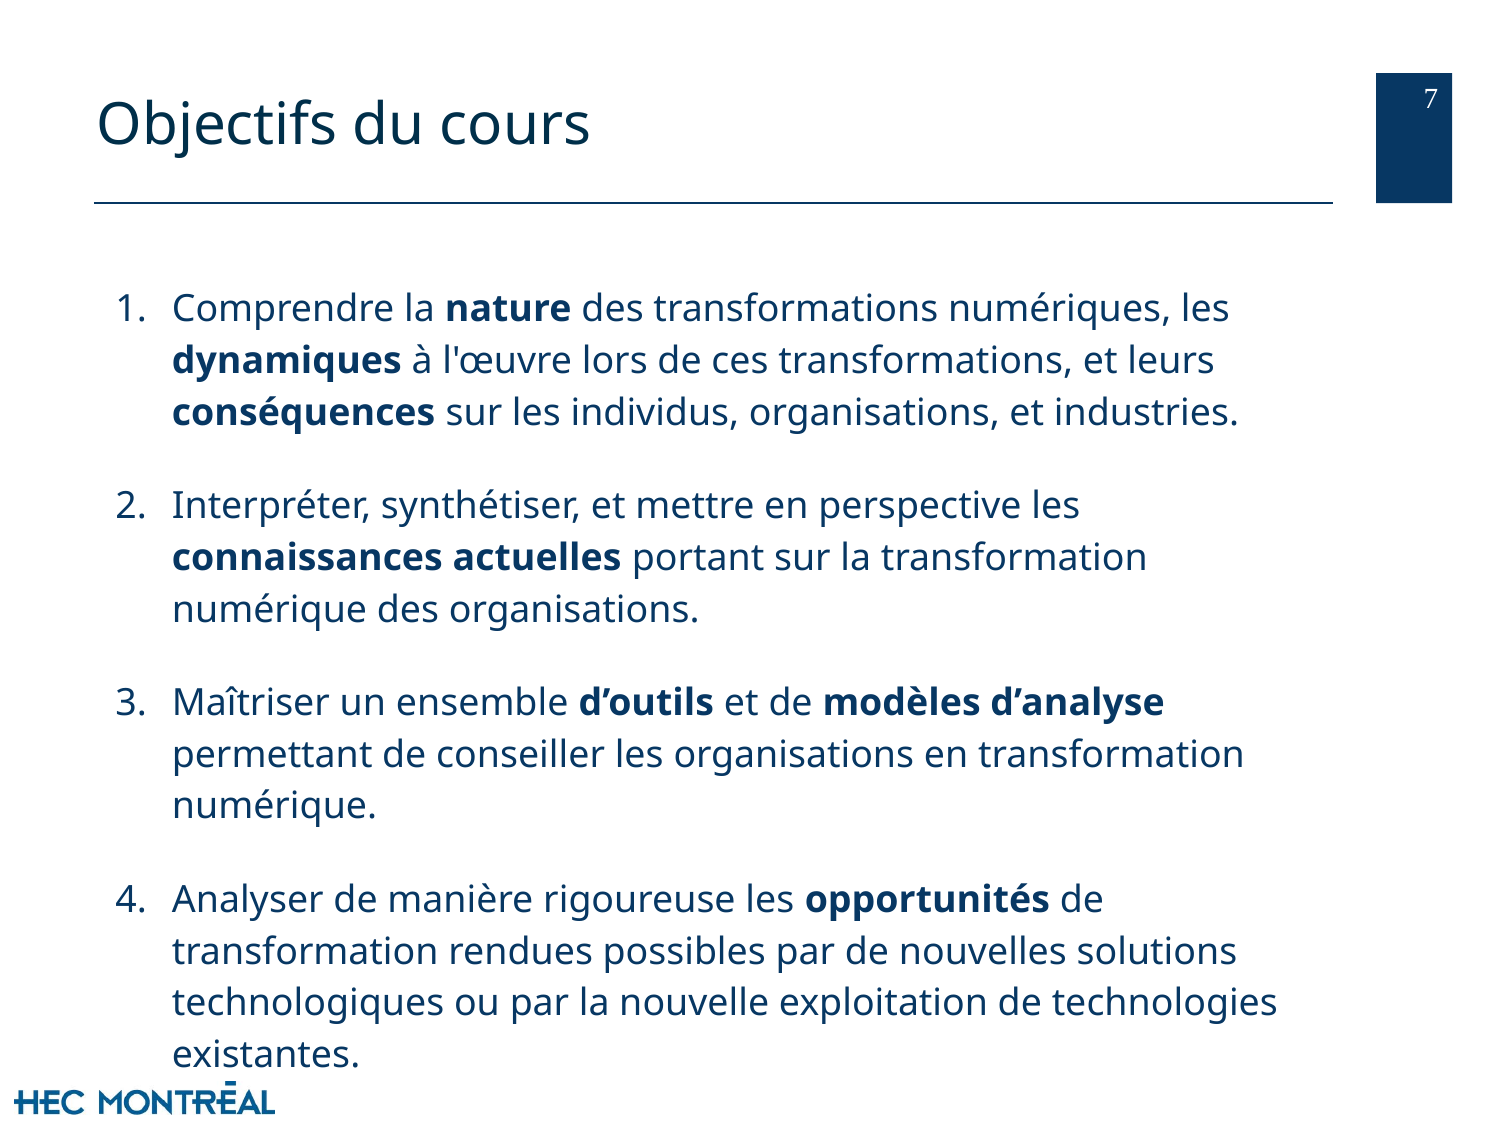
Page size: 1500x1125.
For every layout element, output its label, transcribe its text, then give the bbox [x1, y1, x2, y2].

title Objectifs du cours [81, 70, 1322, 254]
picture [14, 1081, 275, 1115]
slide_number ‹#› [1362, 66, 1454, 127]
list Comprendre la nature des transformations numériques, les dynamiques à l'œuvre lors de ces transformations, et leurs conséquences sur les individus, organisations, et industries. Interpréter, synthétiser, et mettre en perspective les connaissances actuelles portant sur la transformation numérique des organisations. Maîtriser un ensemble d’outils et de modèles d’analyse permettant de conseiller les organisations en transformation numérique. Analyser de manière rigoureuse les opportunités de transformation rendues possibles par de nouvelles solutions technologiques ou par la nouvelle exploitation de technologies existantes. [81, 262, 1322, 943]
